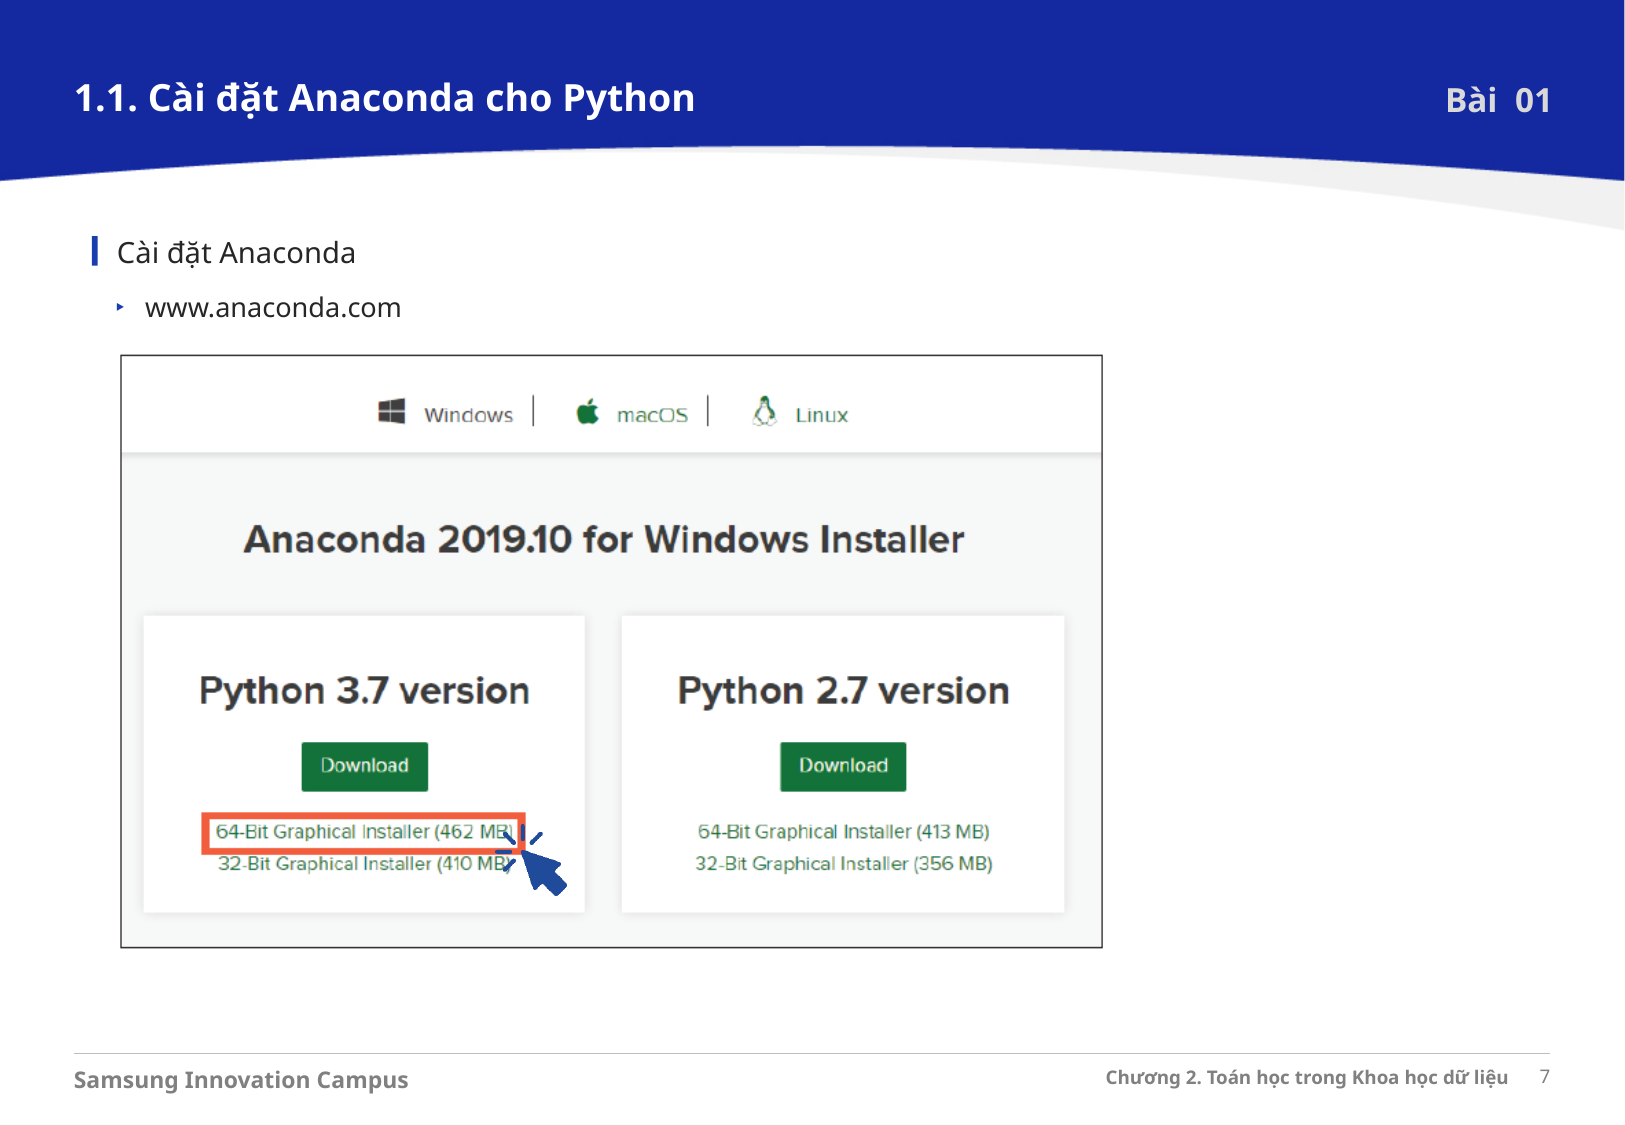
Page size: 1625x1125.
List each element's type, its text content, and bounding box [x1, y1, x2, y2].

text_box www.anaconda.com [114, 278, 1532, 336]
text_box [73, 73, 1554, 120]
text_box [91, 234, 1533, 270]
picture [0, 0, 1625, 1125]
